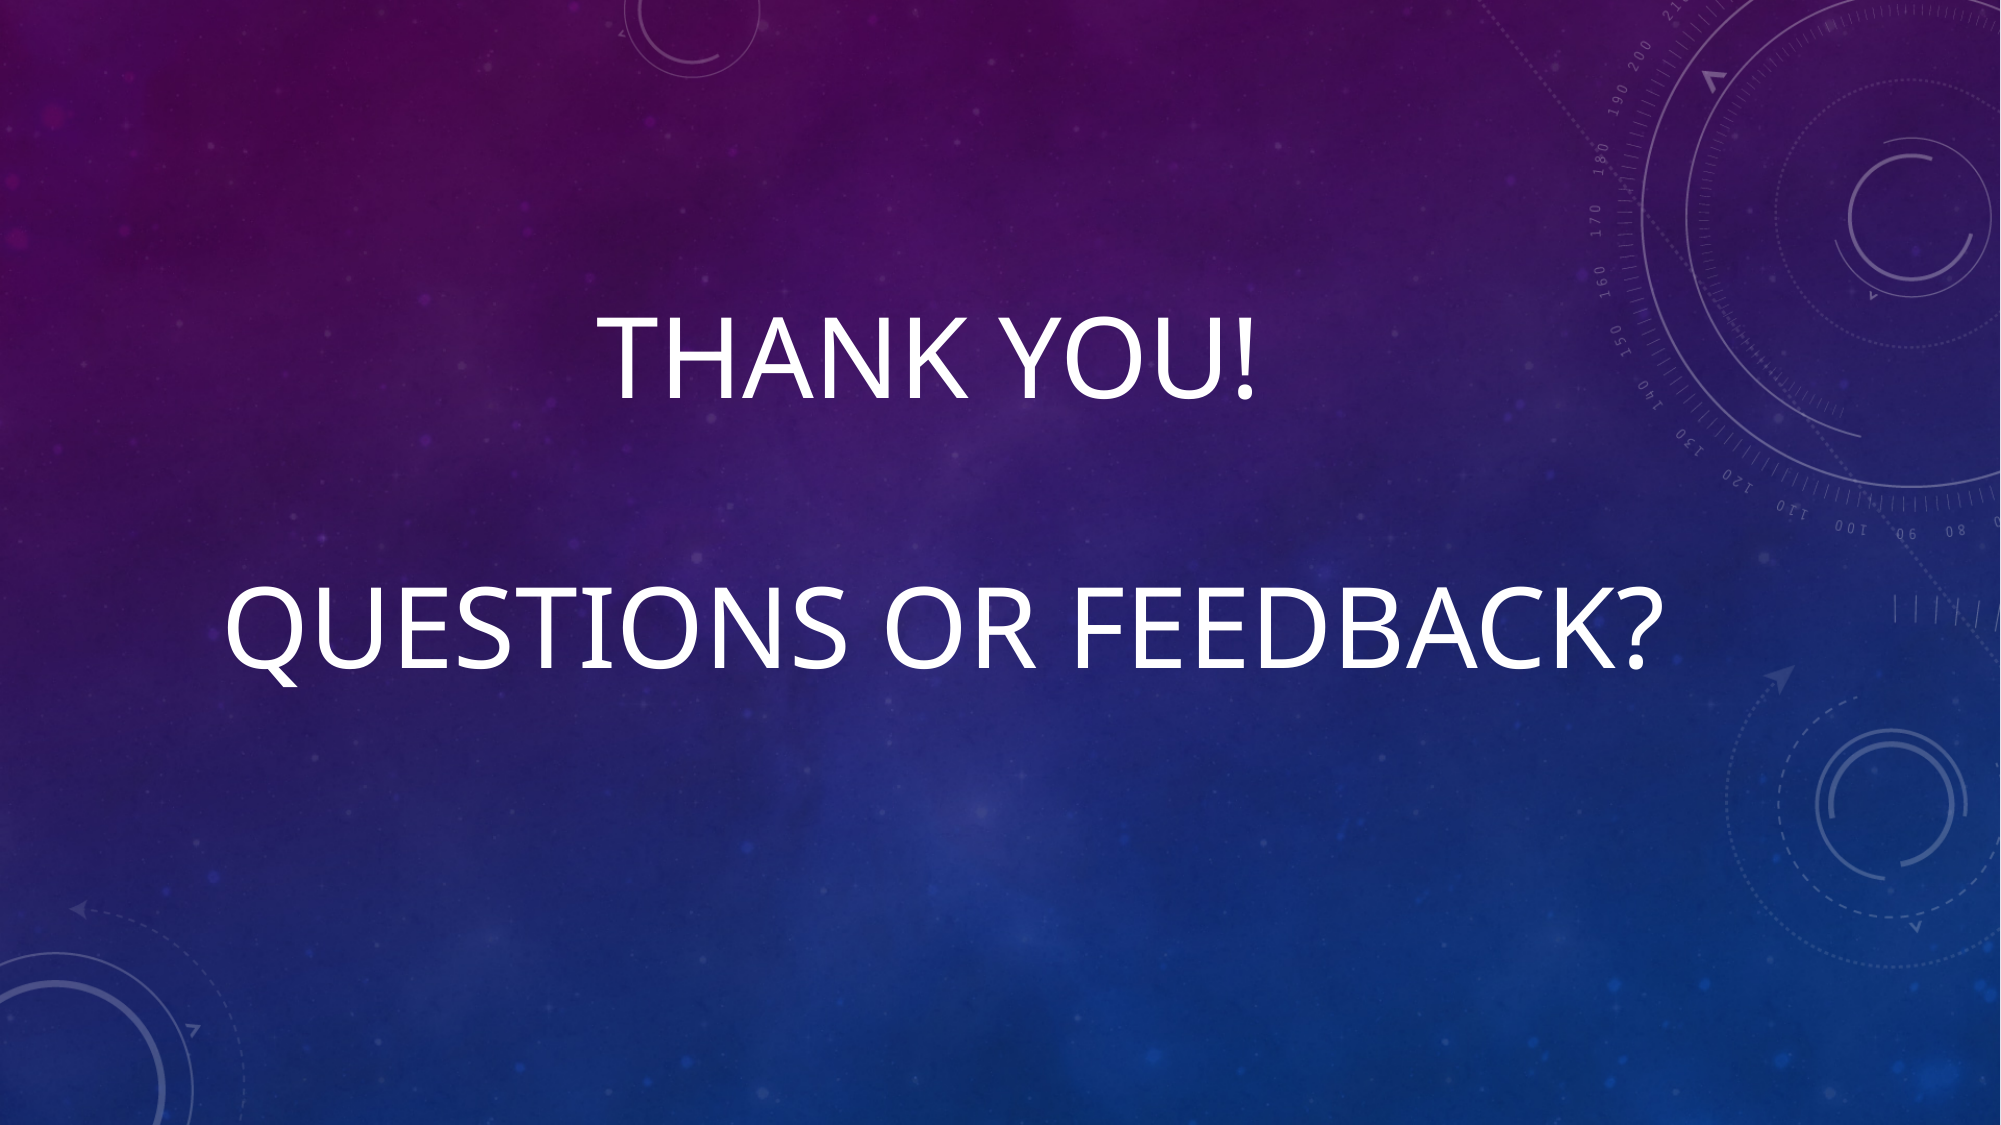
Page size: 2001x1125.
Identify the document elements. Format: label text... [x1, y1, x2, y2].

picture [0, 0, 2001, 1125]
title THANK YOu! Questions or Feedback? [112, 99, 1775, 878]
